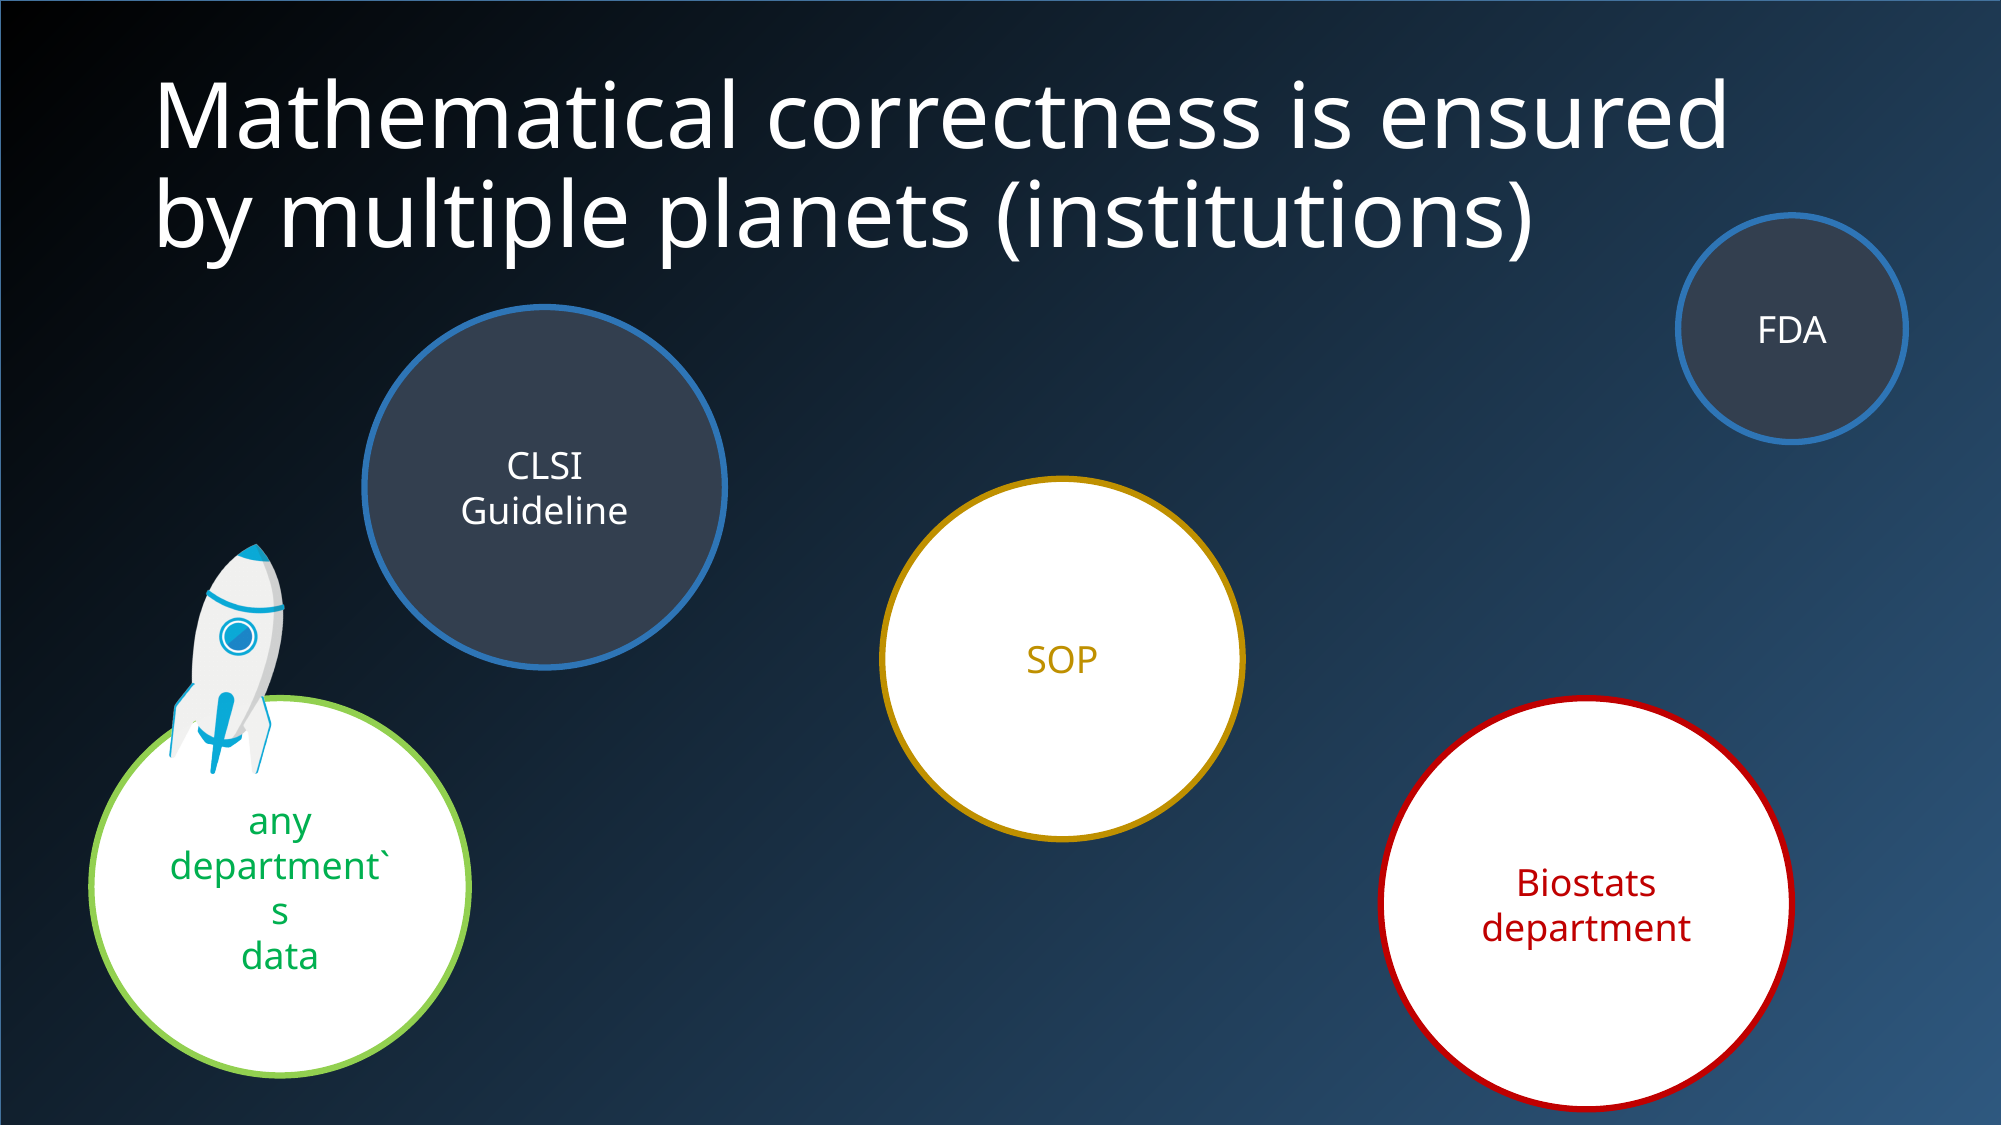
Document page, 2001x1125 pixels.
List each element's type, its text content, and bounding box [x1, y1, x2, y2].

picture [163, 535, 307, 783]
text_box any department`s data [90, 697, 470, 1077]
title Mathematical correctness is ensured by multiple planets (institutions) [137, 59, 1863, 278]
text_box CLSI Guideline [363, 305, 726, 669]
text_box SOP [881, 477, 1244, 841]
text_box FDA [1677, 238, 1907, 444]
text_box Biostats department [1379, 697, 1794, 1111]
text_box [0, 0, 2000, 1125]
